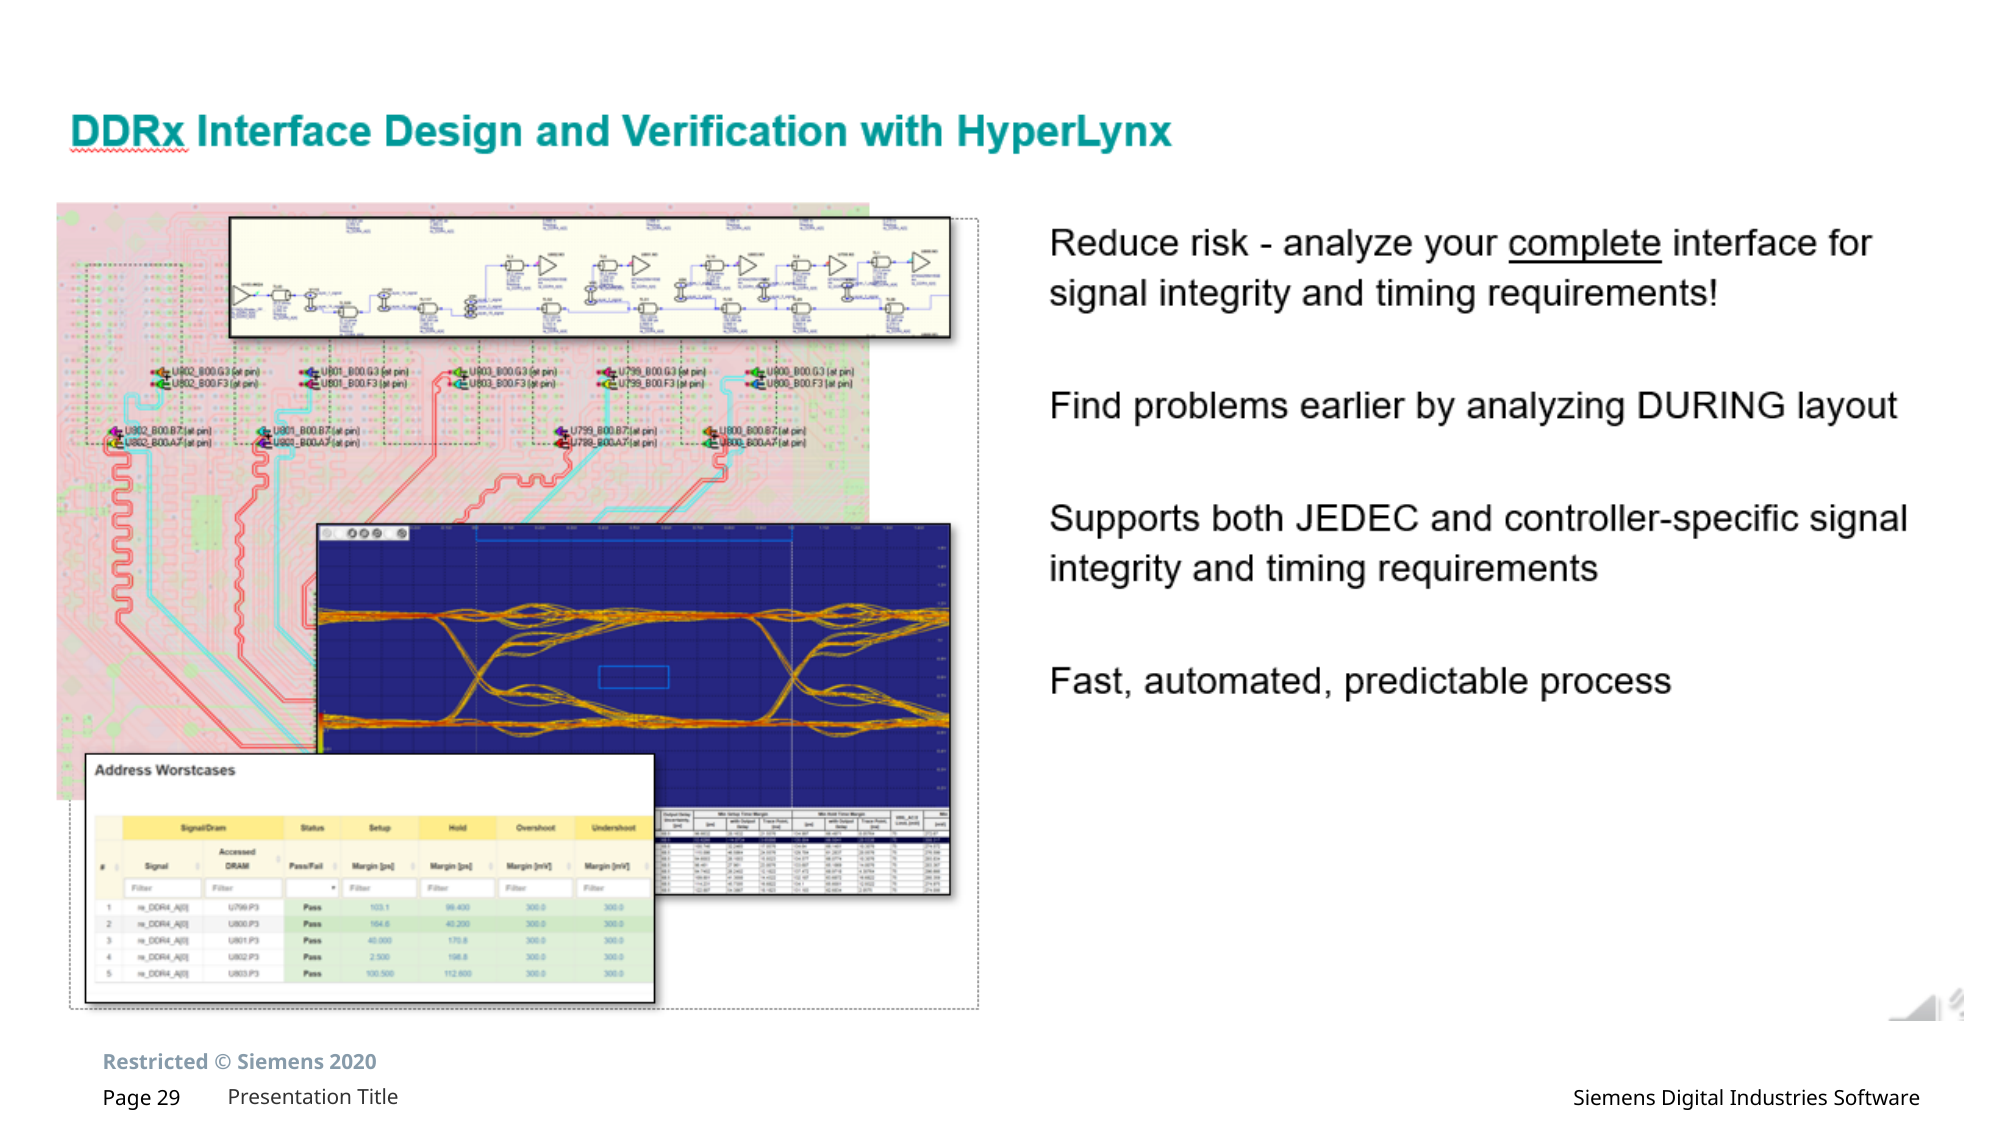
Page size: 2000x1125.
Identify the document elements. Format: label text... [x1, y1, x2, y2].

title Summary [0, 0, 2000, 198]
footer Presentation Title [212, 1076, 1201, 1109]
picture [35, 79, 1964, 1021]
